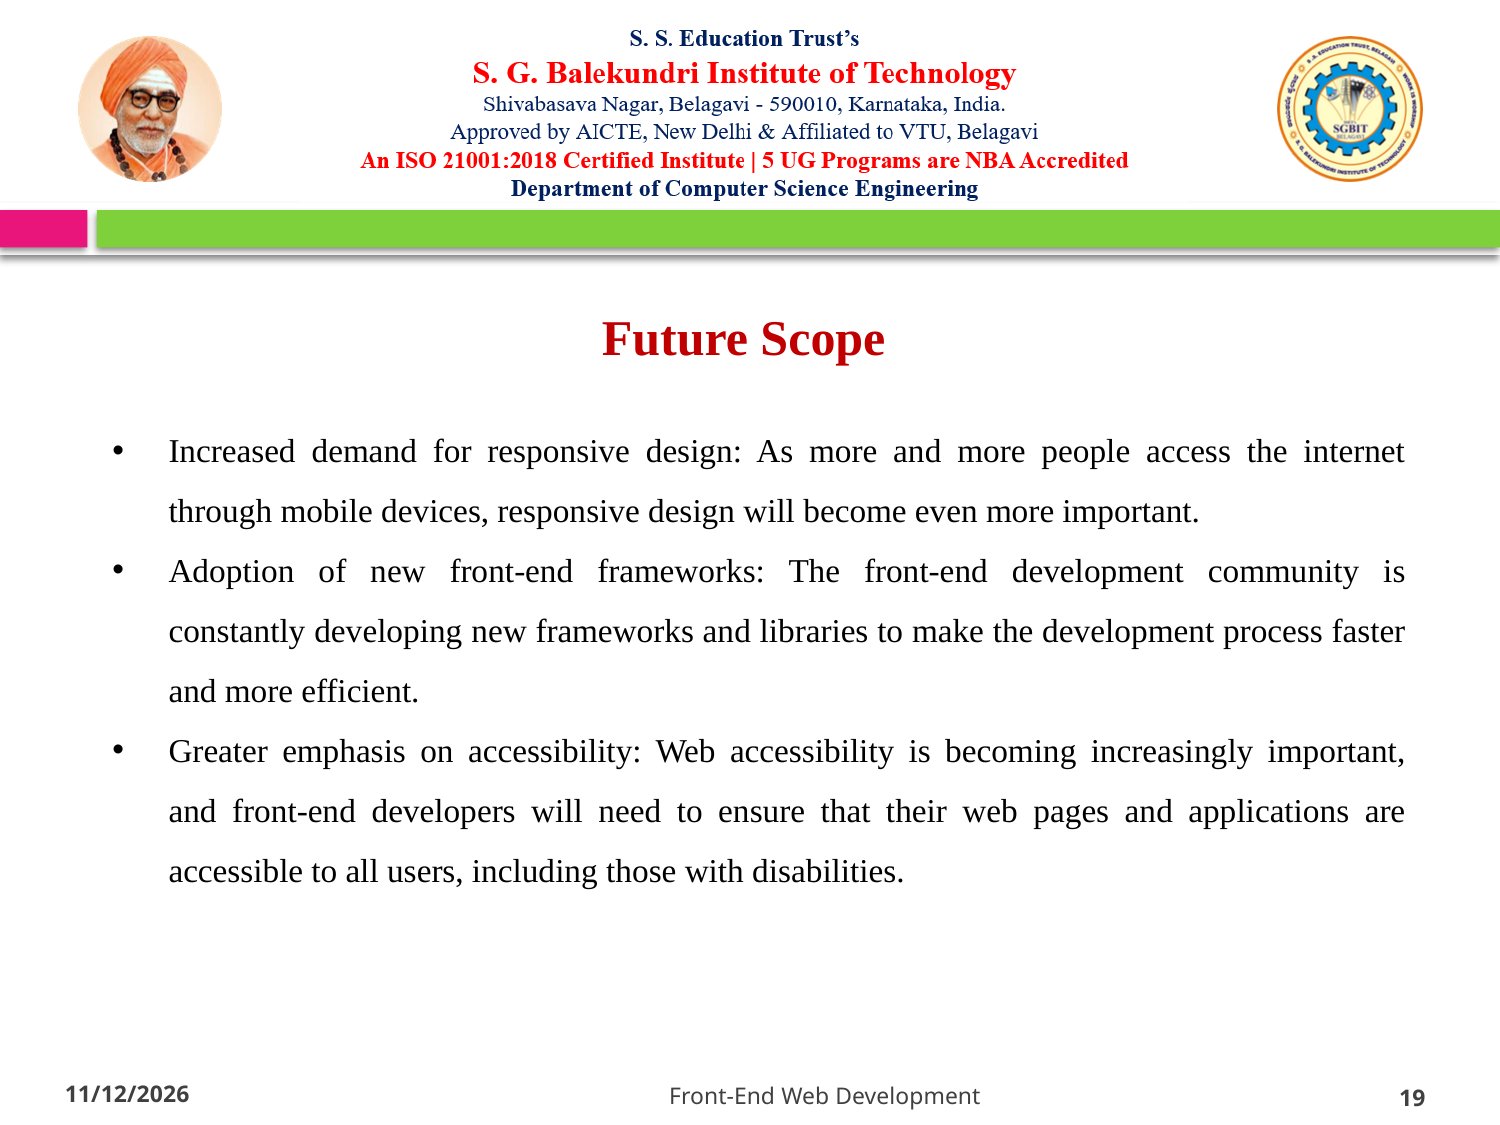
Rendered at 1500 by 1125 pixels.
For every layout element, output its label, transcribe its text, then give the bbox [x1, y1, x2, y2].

slide_number 19 [1350, 1072, 1475, 1125]
footer Front-End Web Development [350, 1065, 1300, 1125]
text_box Future Scope [0, 298, 1500, 374]
picture [299, 6, 1188, 202]
picture [77, 35, 223, 182]
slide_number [50, 1065, 250, 1125]
picture [1277, 35, 1423, 182]
text_box Increased demand for responsive design: As more and more people access the internet through mobile devices, responsive design will become even more important. Adoption of new front-end frameworks: The front-end development community is constantly developing new frameworks and libraries to make the development process faster and more efficient. Greater emphasis on accessibility: Web accessibility is becoming increasingly important, and front-end developers will need to ensure that their web pages and applications are accessible to all users, including those with disabilities. [97, 402, 1423, 956]
